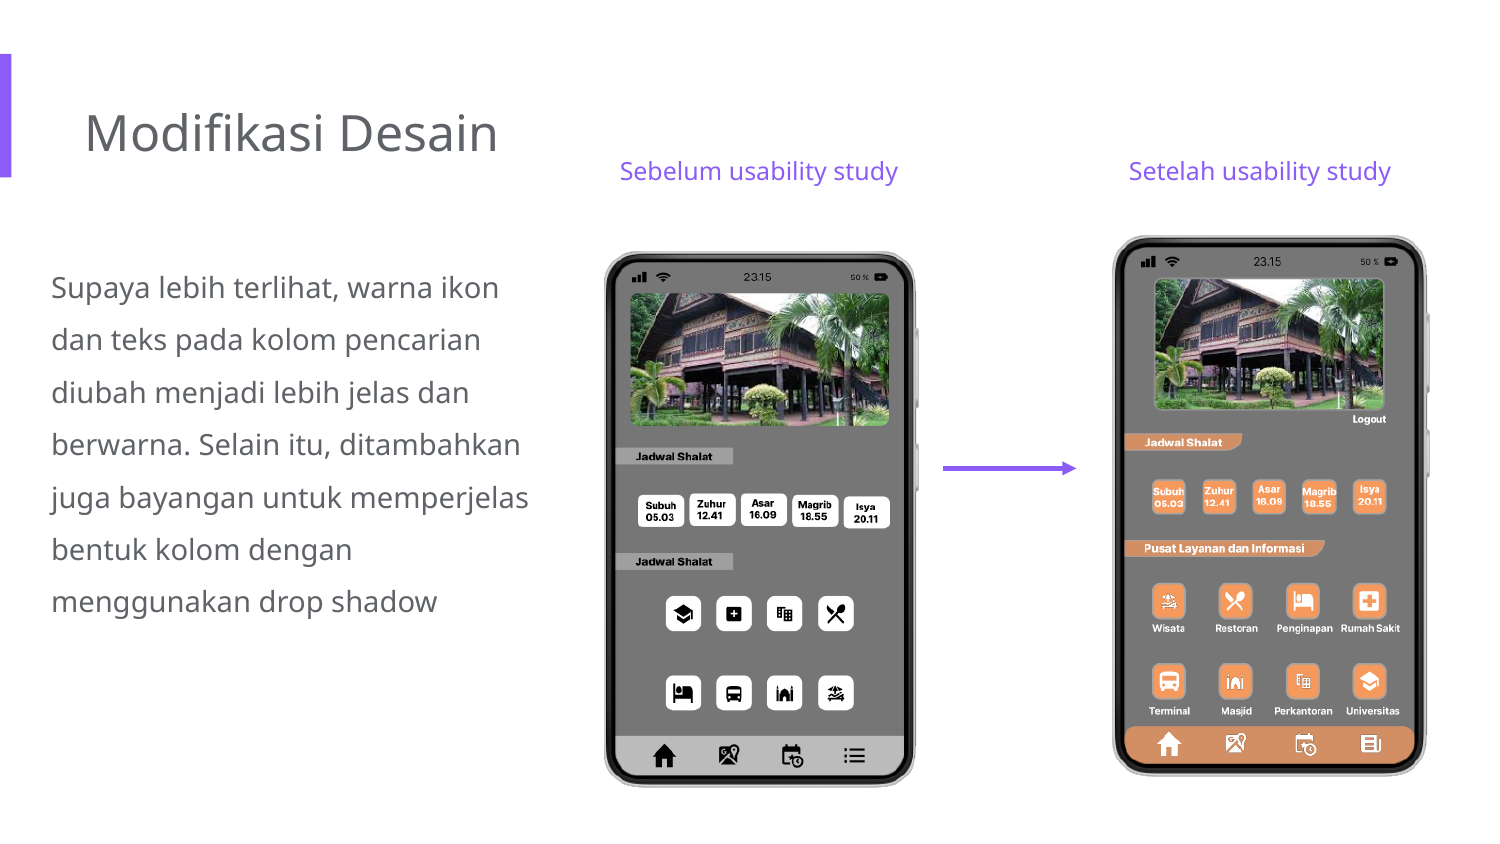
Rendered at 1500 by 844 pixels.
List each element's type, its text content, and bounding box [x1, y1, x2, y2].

text_box Supaya lebih terlihat, warna ikon dan teks pada kolom pencarian diubah menjadi lebih jelas dan berwarna. Selain itu, ditambahkan juga bayangan untuk memperjelas bentuk kolom dengan menggunakan drop shadow [36, 244, 557, 627]
text_box Setelah usability study [1067, 139, 1454, 235]
picture [1106, 230, 1434, 779]
picture [587, 244, 931, 792]
text_box Modifikasi Desain [84, 85, 1234, 176]
text_box Sebelum usability study [566, 139, 953, 235]
